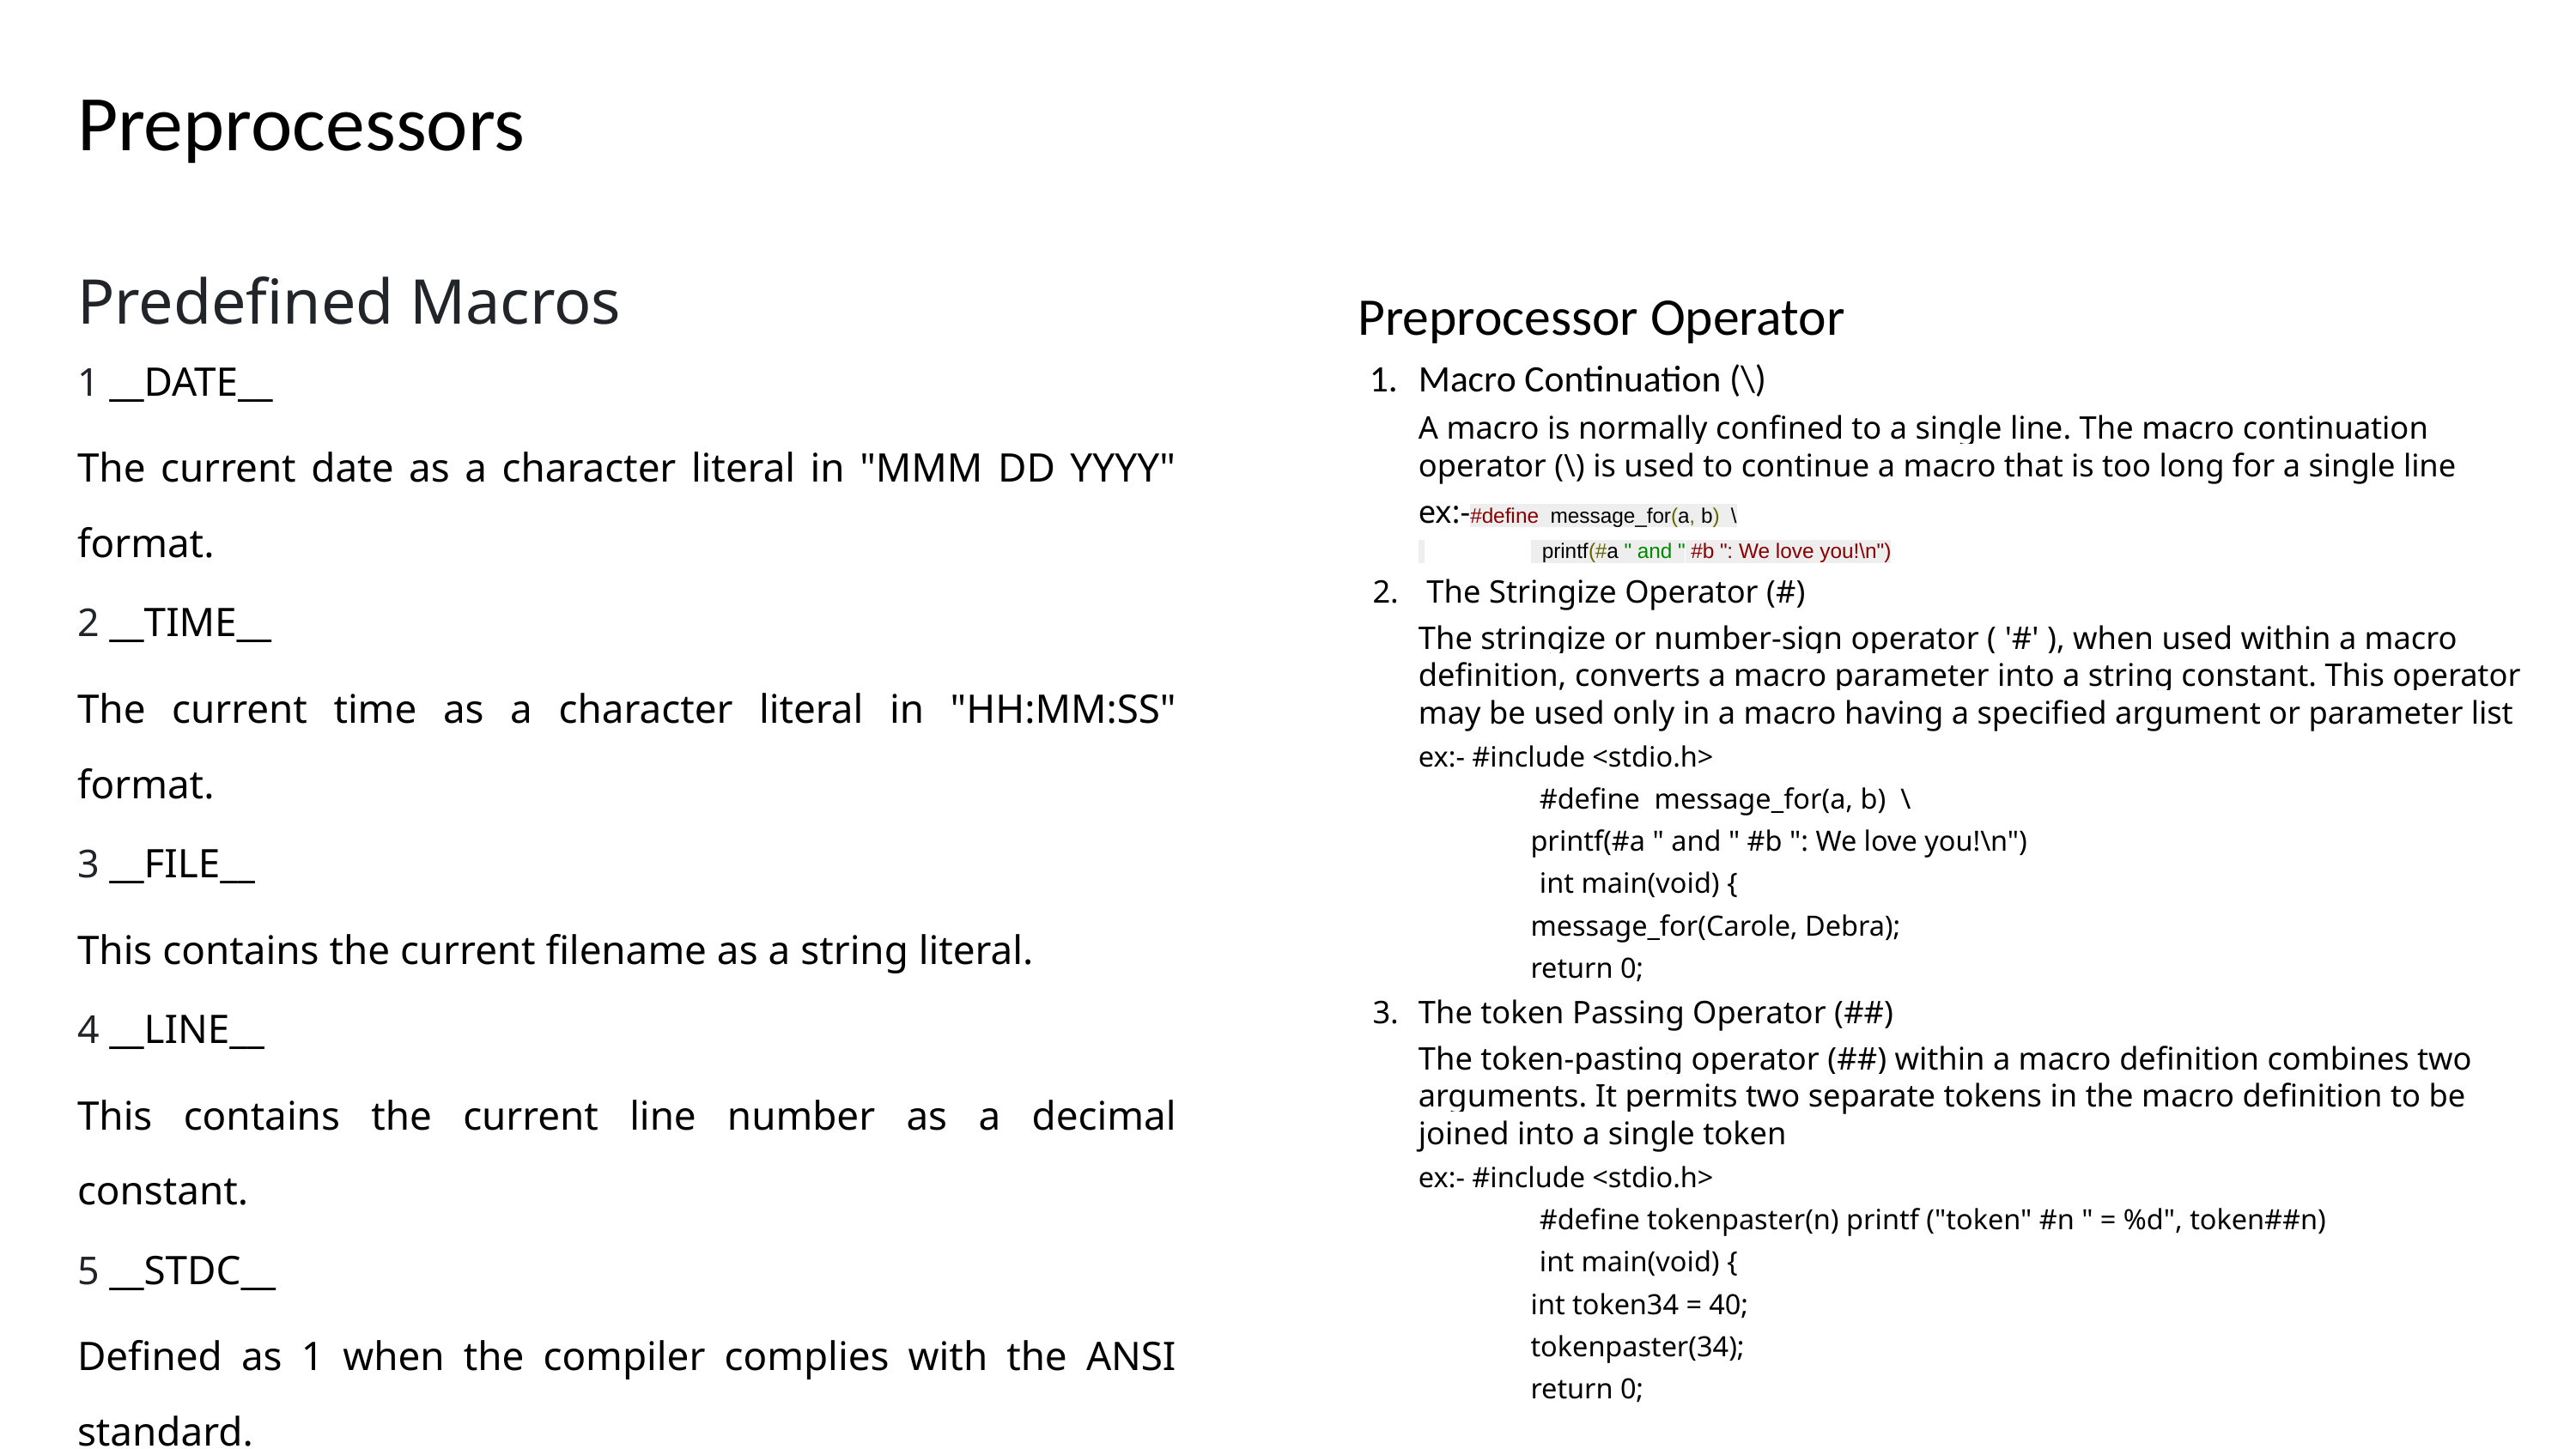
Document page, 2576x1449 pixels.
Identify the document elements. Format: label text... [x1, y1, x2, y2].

list Preprocessor Operator Macro Continuation (\) A macro is normally confined to a single line. The macro continuation operator (\) is used to continue a macro that is too long for a single line ex:-#define message_for(a, b) \ printf(#a " and " #b ": We love you!\n") The Stringize Operator (#) The stringize or number-sign operator ( '#' ), when used within a macro definition, converts a macro parameter into a string constant. This operator may be used only in a macro having a specified argument or parameter list ex:- #include <stdio.h> #define message_for(a, b) \ printf(#a " and " #b ": We love you!\n") int main(void) { message_for(Carole, Debra); return 0; The token Passing Operator (##) The token-pasting operator (##) within a macro definition combines two arguments. It permits two separate tokens in the macro definition to be joined into a single token ex:- #include <stdio.h> #define tokenpaster(n) printf ("token" #n " = %d", token##n) int main(void) { int token34 = 40; tokenpaster(34); return 0; [1345, 276, 2549, 1425]
title Preprocessors [64, 39, 1224, 200]
list Predefined Macros 1 __DATE__ The current date as a character literal in "MMM DD YYYY" format. 2 __TIME__ The current time as a character literal in "HH:MM:SS" format. 3 __FILE__ This contains the current filename as a string literal. 4 __LINE__ This contains the current line number as a decimal constant. 5 __STDC__ Defined as 1 when the compiler complies with the ANSI standard. [64, 225, 1190, 1449]
